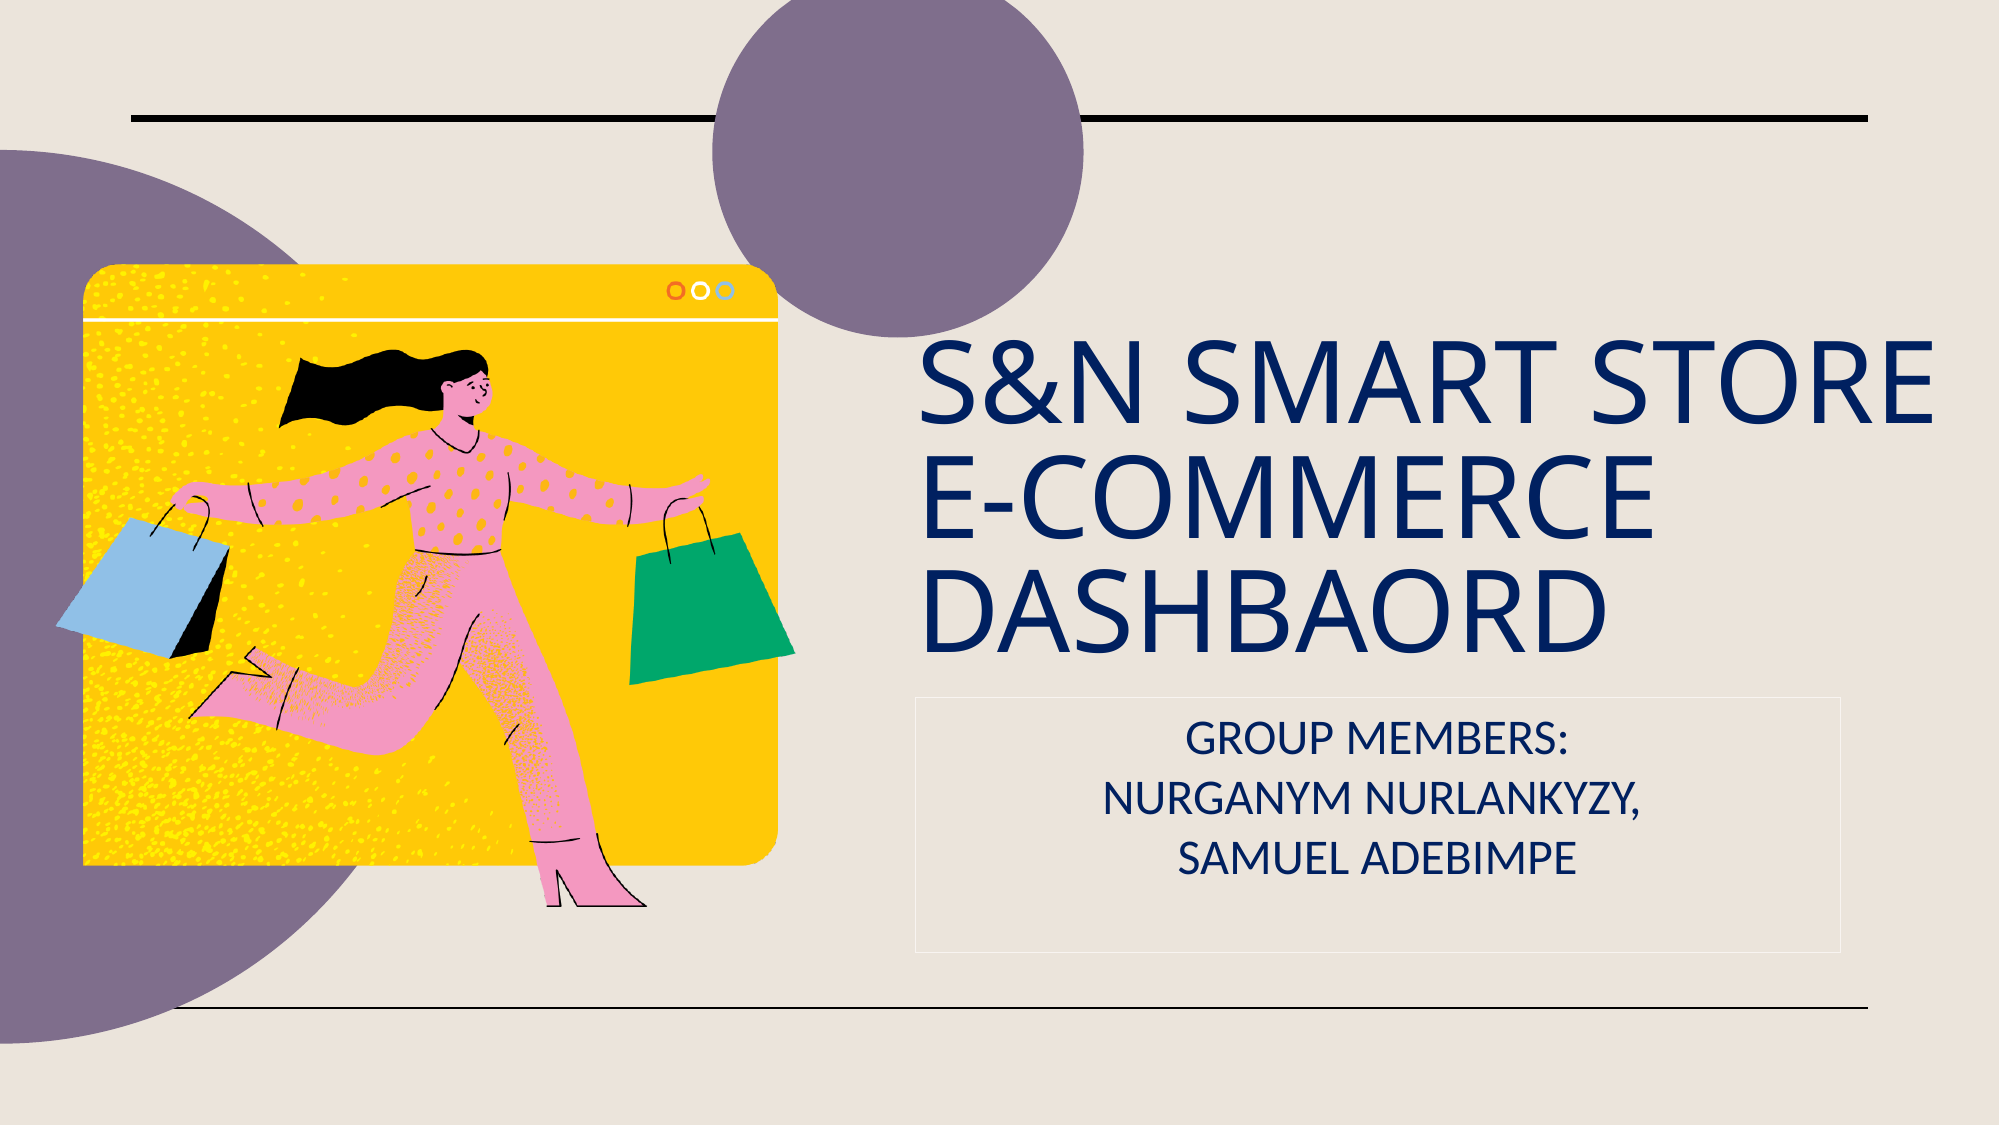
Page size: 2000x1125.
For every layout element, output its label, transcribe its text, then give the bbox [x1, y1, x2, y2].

title S&N Smart STORE E-COMMERCE DASHBAORD [915, 314, 1968, 676]
picture [24, 232, 826, 938]
text_box Group Members: Nurganym Nurlankyzy, Samuel Adebimpe [915, 697, 1841, 953]
